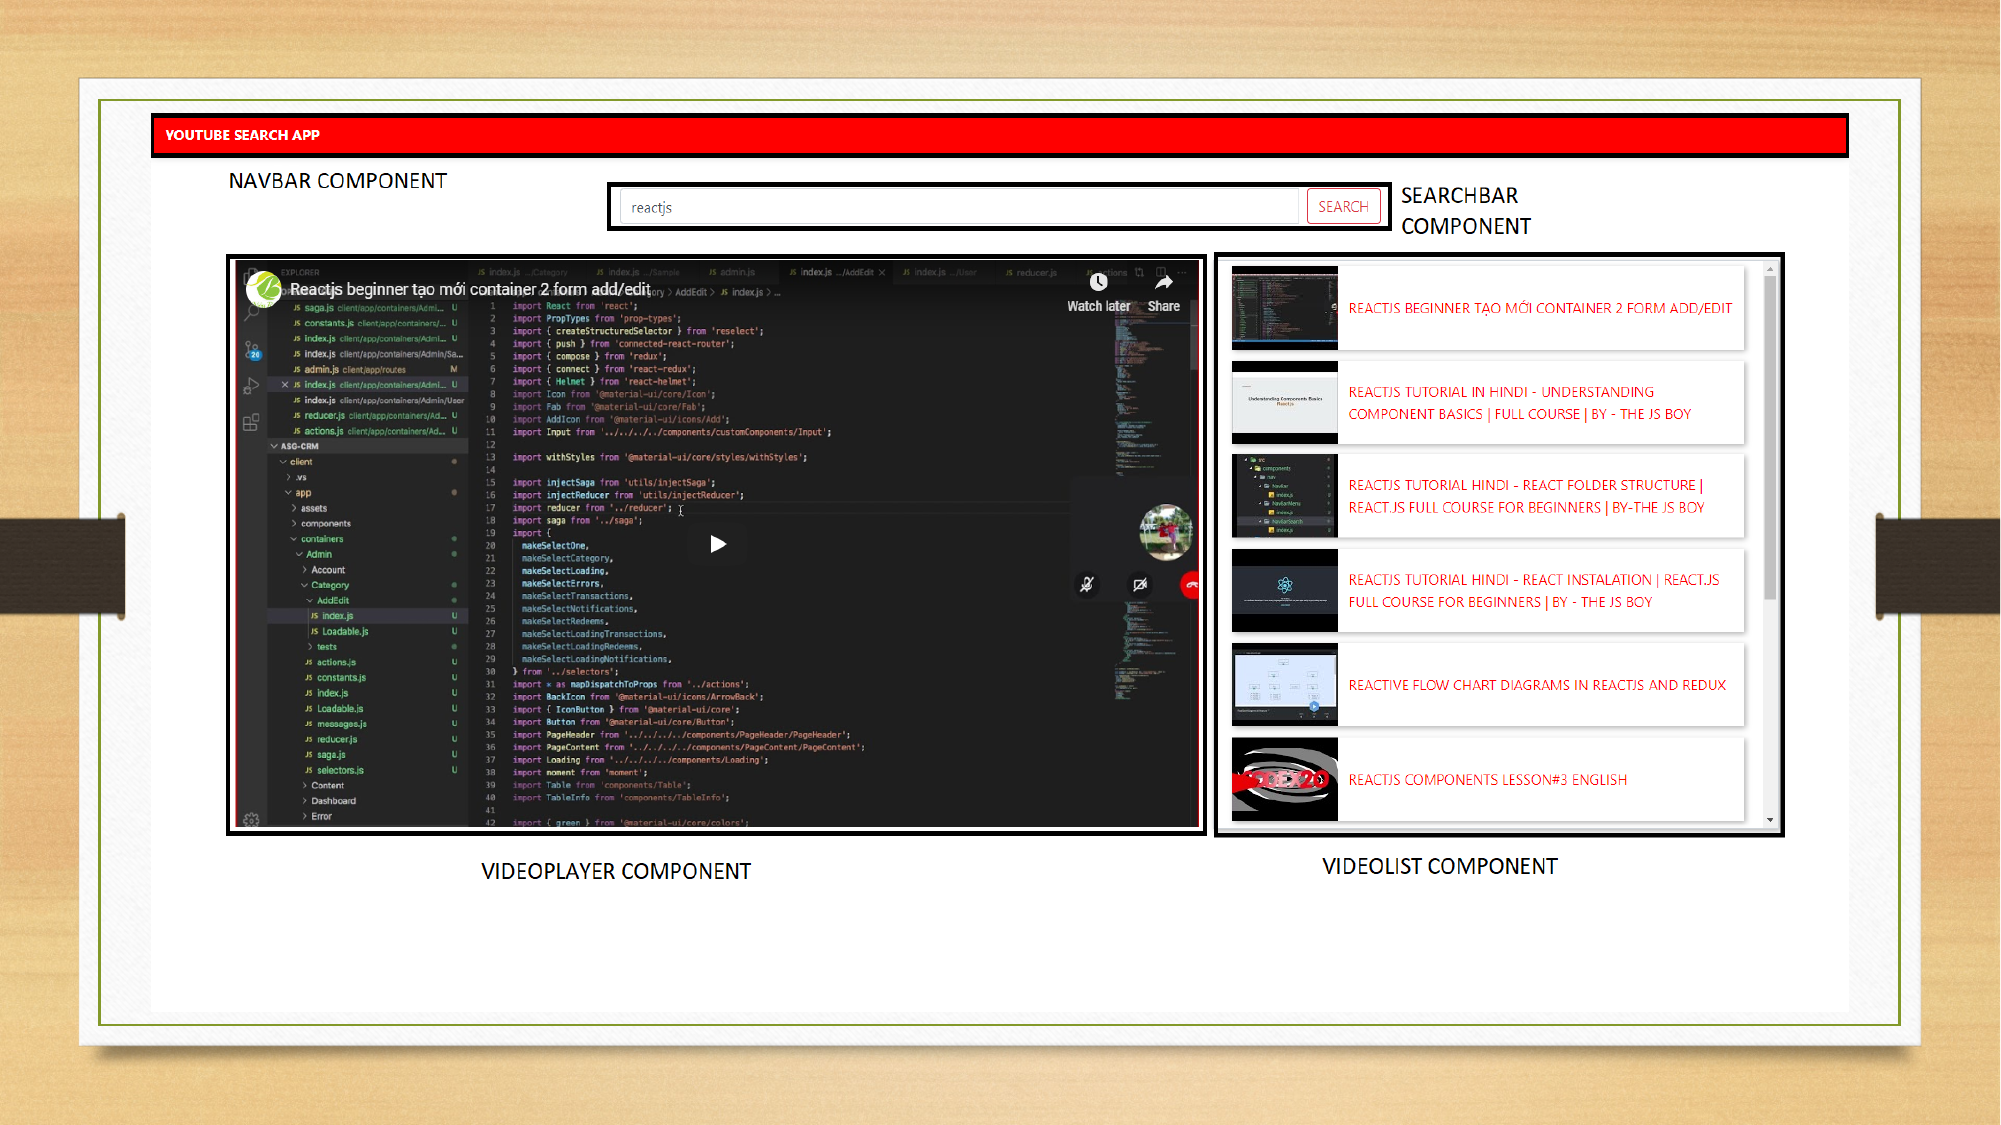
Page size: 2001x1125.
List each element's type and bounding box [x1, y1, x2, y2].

picture [0, 0, 2001, 1125]
list [151, 112, 1849, 1012]
